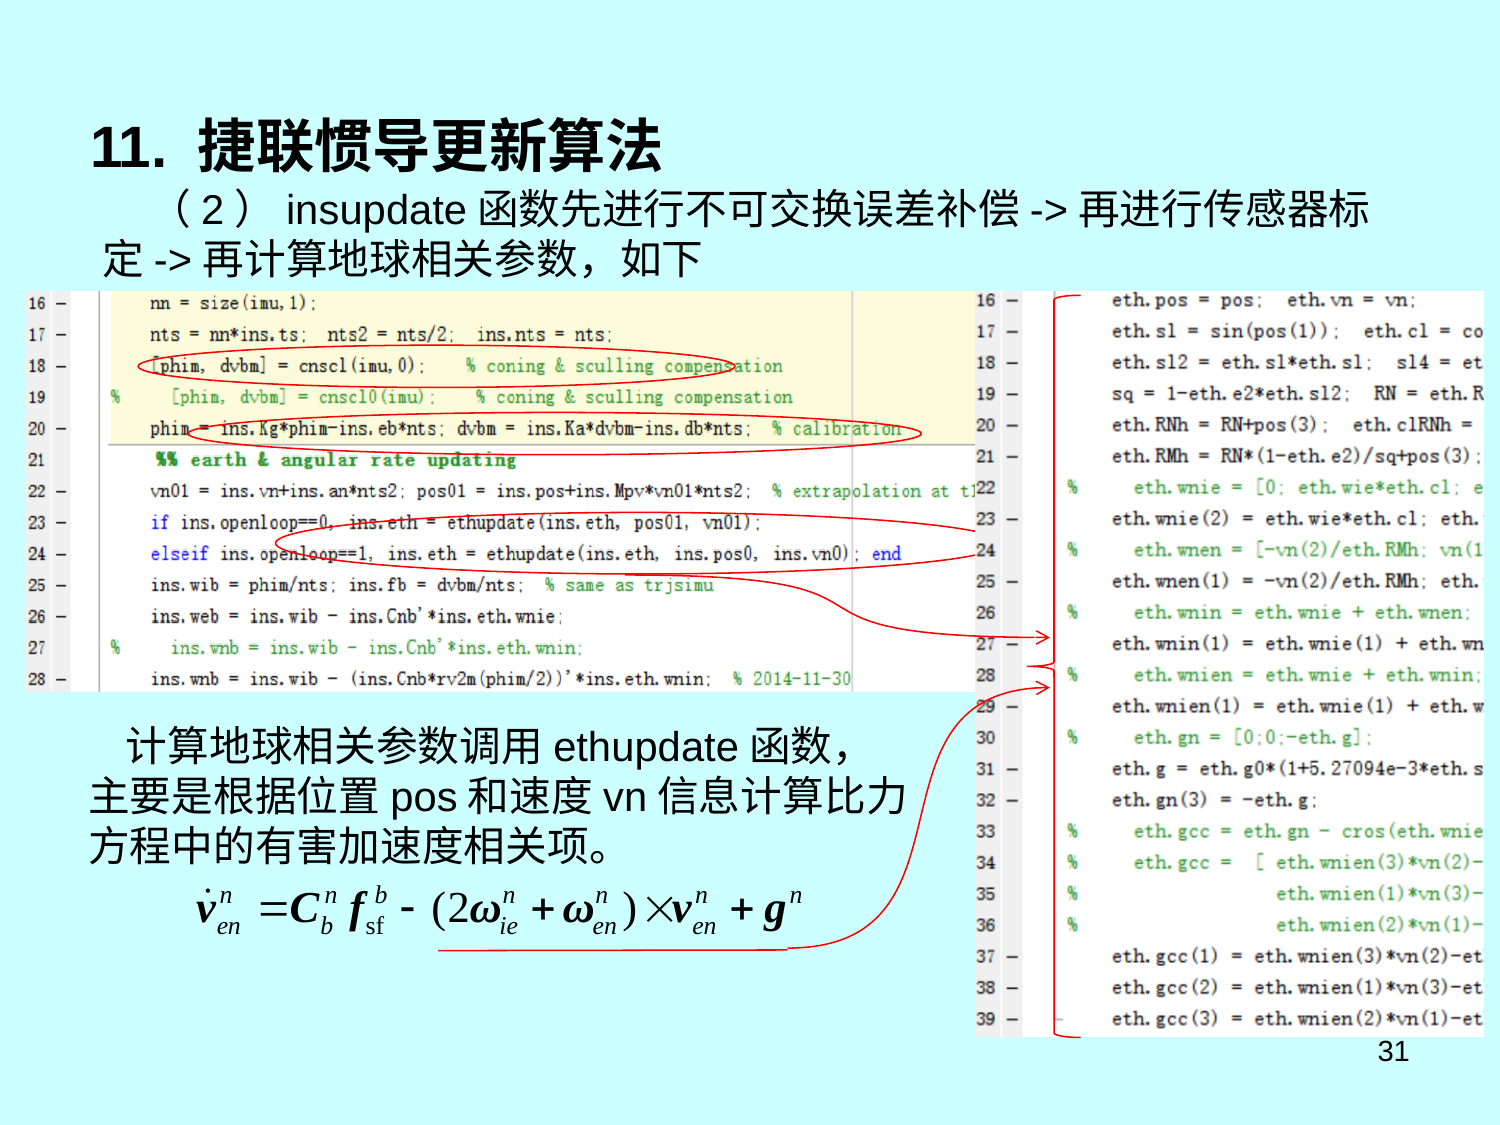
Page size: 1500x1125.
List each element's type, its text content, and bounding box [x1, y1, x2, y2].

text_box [624, 574, 1050, 638]
text_box 计算地球相关参数调用ethupdate函数，主要是根据位置pos和速度vn信息计算比力方程中的有害加速度相关项。 [73, 712, 787, 878]
slide_number 31 [1074, 1037, 1425, 1103]
picture [25, 291, 1484, 1037]
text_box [787, 687, 1050, 949]
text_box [190, 874, 787, 945]
title 11. 捷联惯导更新算法 [74, 49, 1487, 238]
text_box （2）insupdate函数先进行不可交换误差补偿->再进行传感器标定->再计算地球相关参数，如下 [87, 175, 1439, 290]
